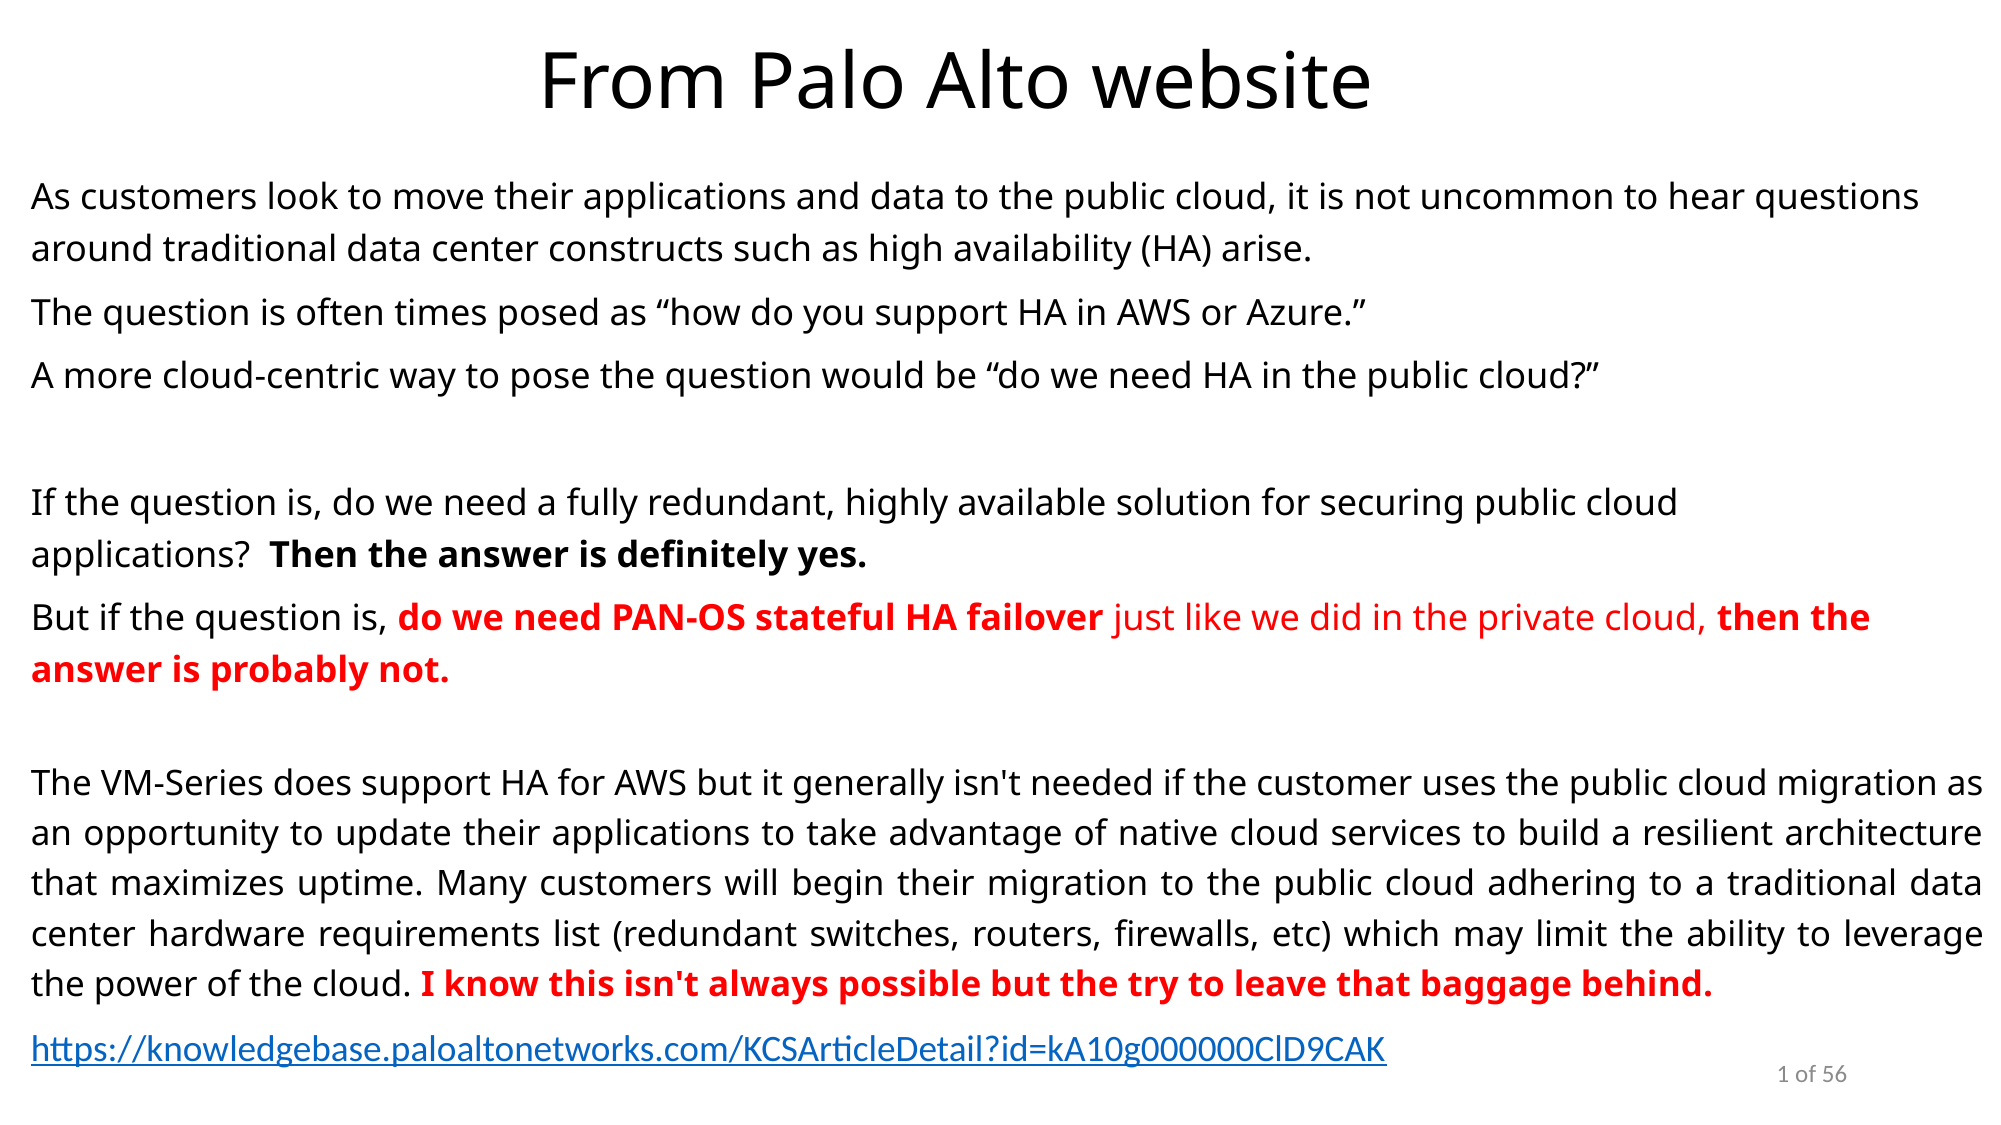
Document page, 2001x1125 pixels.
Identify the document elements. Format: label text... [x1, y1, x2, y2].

title From Palo Alto website [105, 47, 1806, 133]
slide_number 1 of 56 [1412, 1042, 1863, 1103]
subtitle As customers look to move their applications and data to the public cloud, it is not uncommon to hear questions around traditional data center constructs such as high availability (HA) arise. The question is often times posed as “how do you support HA in AWS or Azure.” A more cloud-centric way to pose the question would be “do we need HA in the public cloud?” If the question is, do we need a fully redundant, highly available solution for securing public cloud applications? Then the answer is definitely yes. But if the question is, do we need PAN-OS stateful HA failover just like we did in the private cloud, then the answer is probably not. The VM-Series does support HA for AWS but it generally isn't needed if the customer uses the public cloud migration as an opportunity to update their applications to take advantage of native cloud services to build a resilient architecture that maximizes uptime. Many customers will begin their migration to the public cloud adhering to a traditional data center hardware requirements list (redundant switches, routers, firewalls, etc) which may limit the ability to leverage the power of the cloud. I know this isn't always possible but the try to leave that baggage behind. https://knowledgebase.paloaltonetworks.com/KCSArticleDetail?id=kA10g000000ClD9CAK [15, 157, 2000, 1102]
